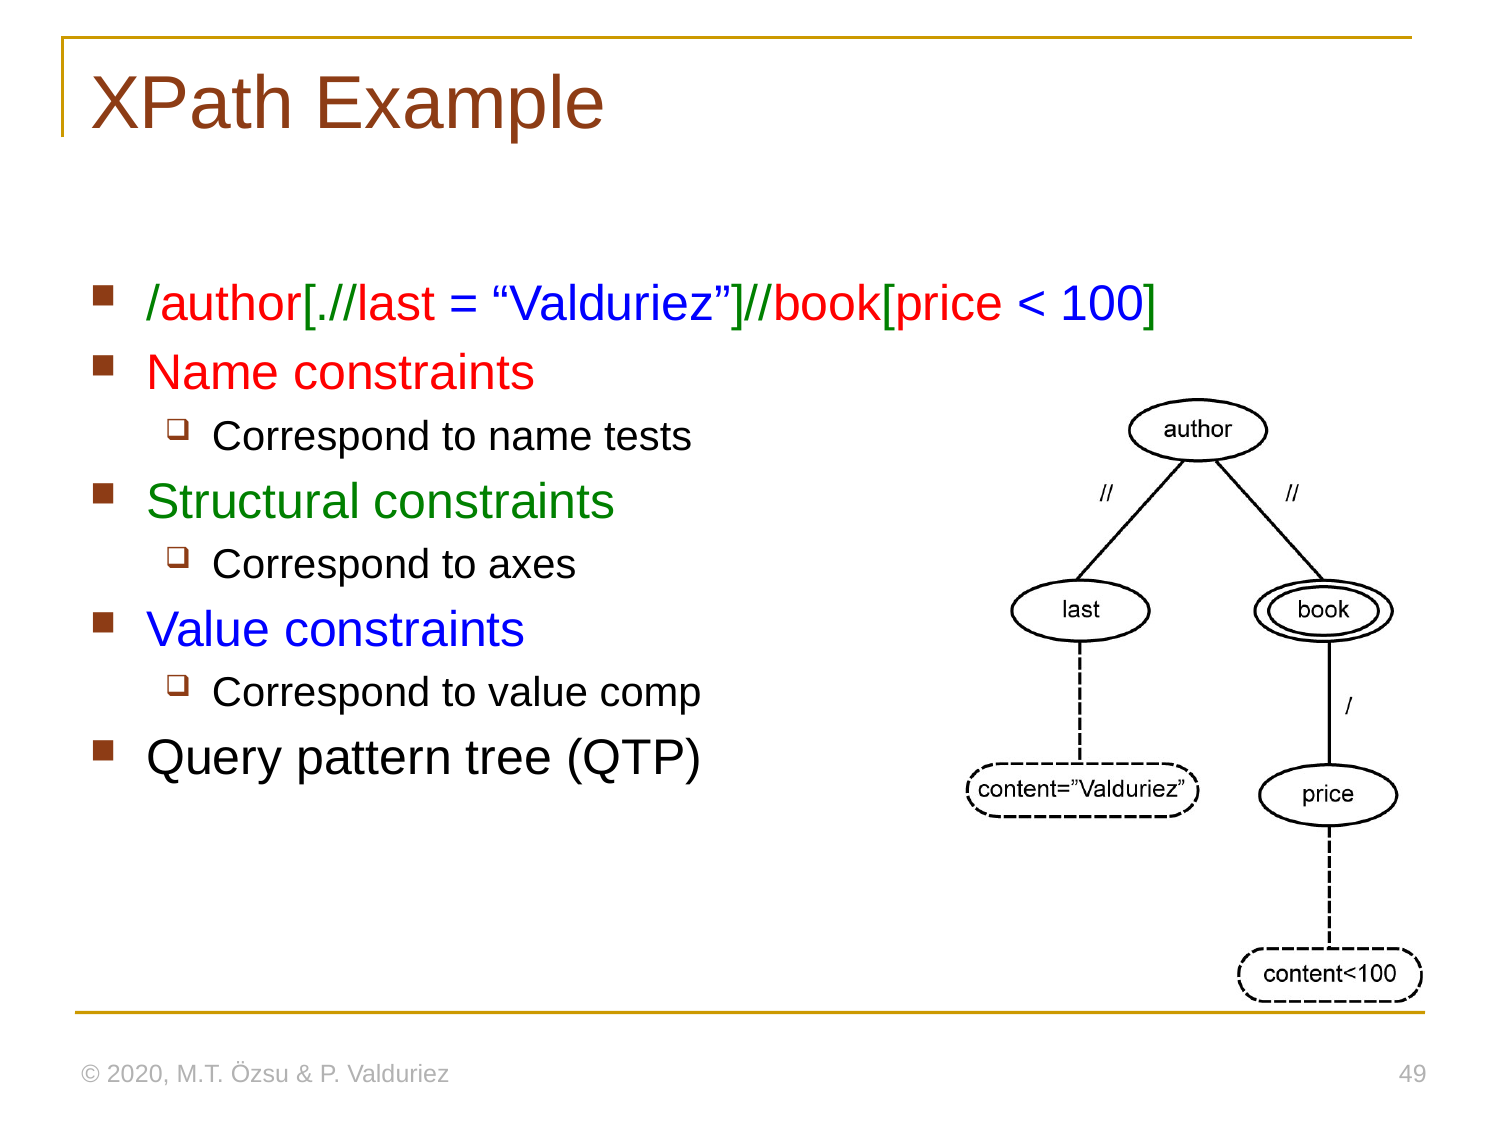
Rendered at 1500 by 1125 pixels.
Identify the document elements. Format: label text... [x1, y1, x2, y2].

title XPath Example [74, 45, 1426, 233]
footer © 2020, M.T. Özsu & P. Valduriez [66, 1042, 573, 1103]
picture [703, 398, 1423, 1003]
list /author[.//last = “Valduriez”]//book[price < 100] Name constraints Correspond to name tests Structural constraints Correspond to axes Value constraints Correspond to value comparisons Query pattern tree (QTP) [74, 262, 1426, 1006]
slide_number 49 [1104, 1042, 1442, 1103]
